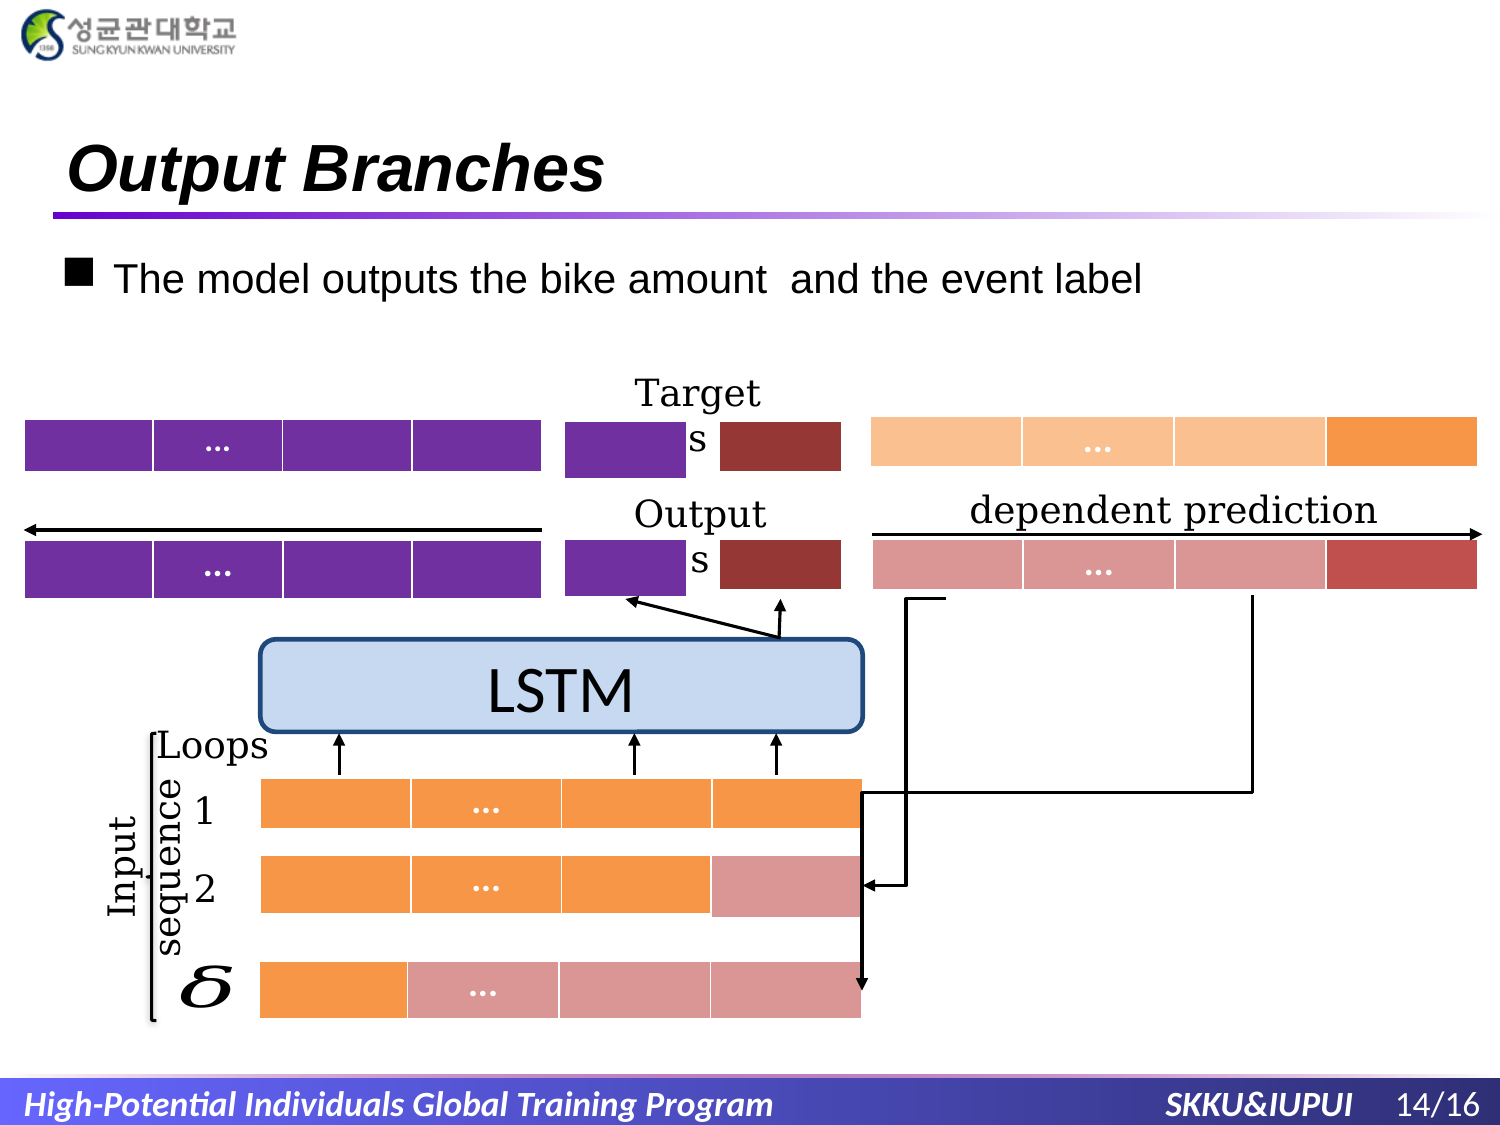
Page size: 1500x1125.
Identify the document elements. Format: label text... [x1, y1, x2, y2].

text_box Input sequence [89, 721, 144, 1015]
text_box dependent prediction [932, 479, 1416, 533]
text_box 1 [173, 779, 237, 839]
text_box [143, 774, 157, 1024]
text_box Loops [112, 713, 313, 774]
text_box 2 [173, 857, 237, 917]
text_box LSTM [258, 637, 854, 734]
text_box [759, 701, 854, 785]
text_box Targets [611, 361, 784, 467]
text_box Input sequence [161, 774, 195, 1015]
picture [0, 0, 254, 65]
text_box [625, 598, 781, 639]
title Output Branches [50, 24, 1463, 213]
text_box Outputs [614, 482, 787, 587]
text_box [859, 597, 1256, 989]
